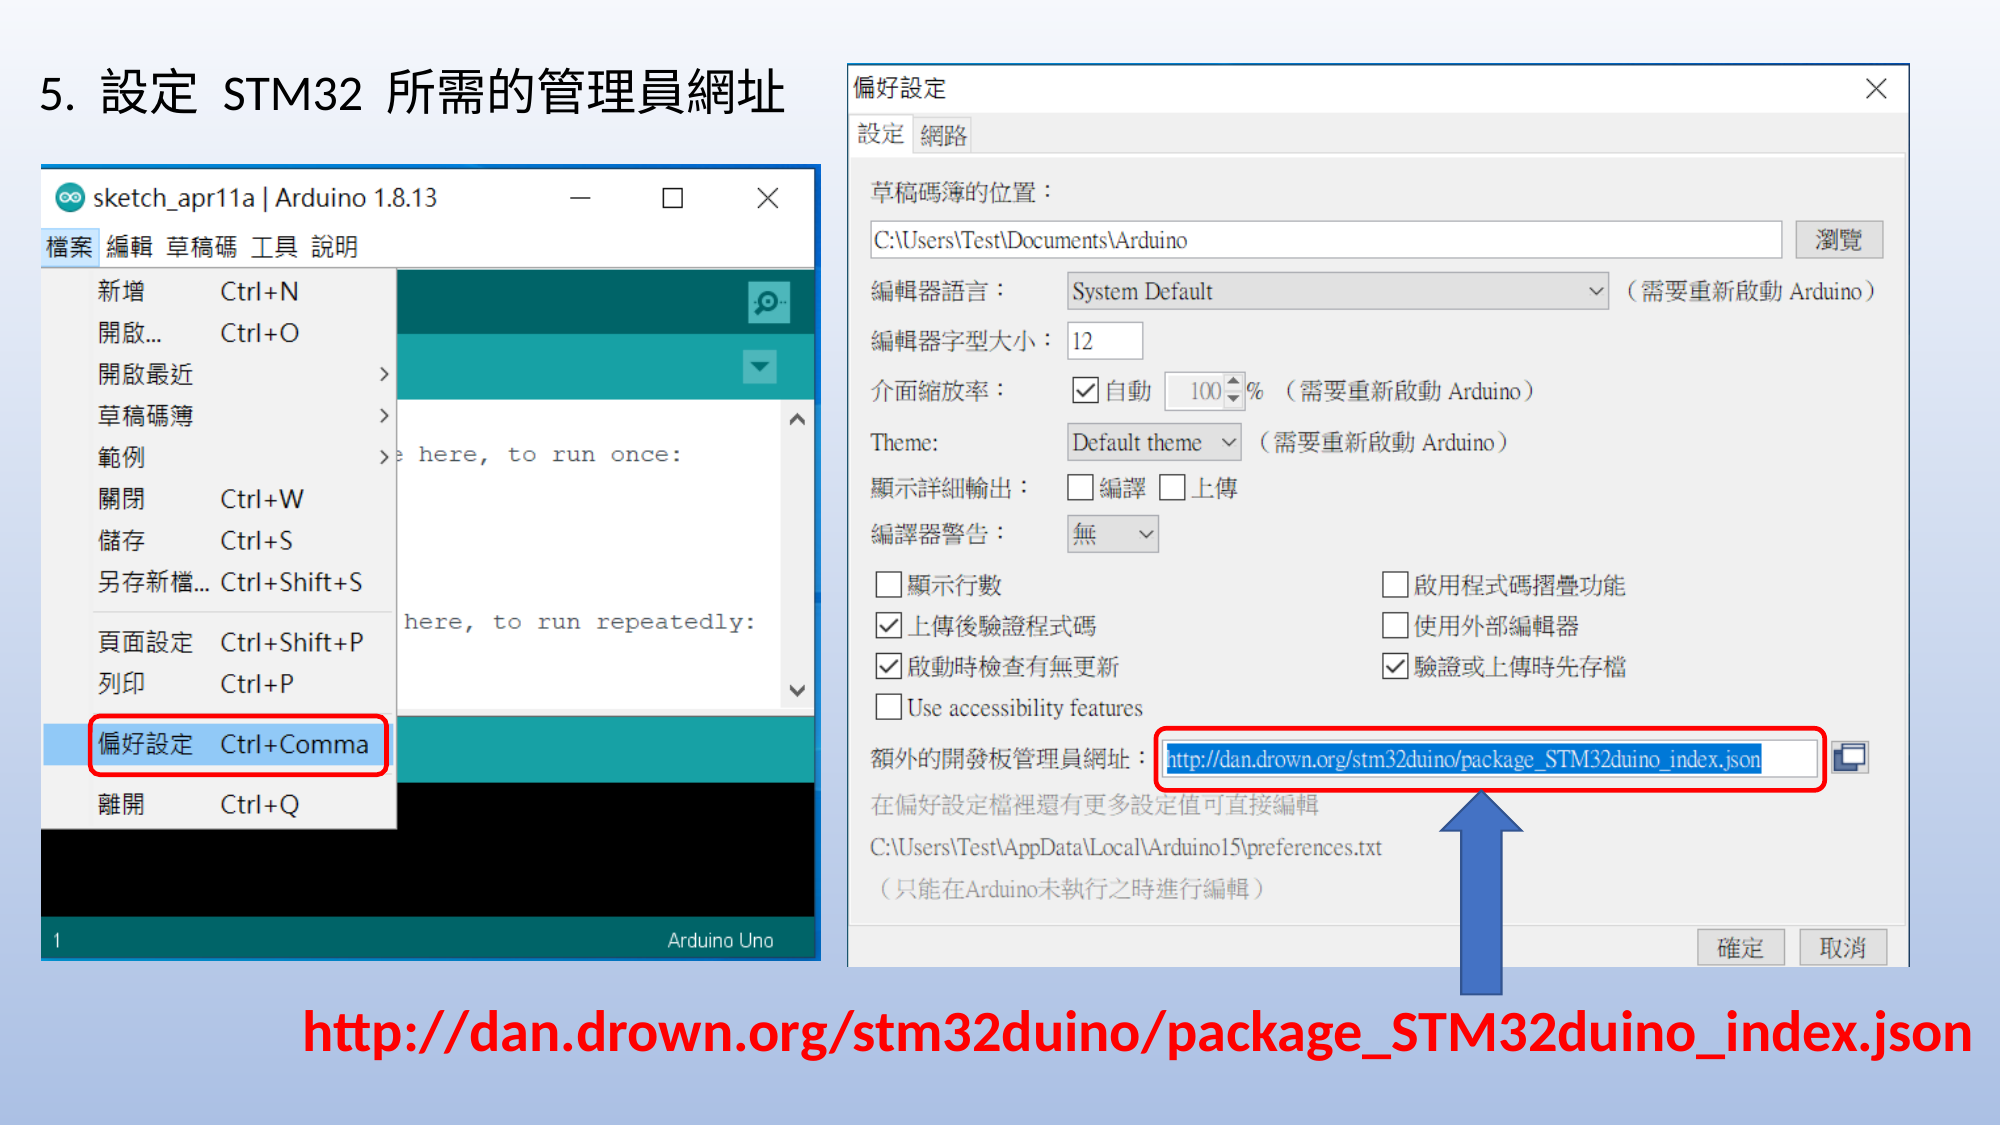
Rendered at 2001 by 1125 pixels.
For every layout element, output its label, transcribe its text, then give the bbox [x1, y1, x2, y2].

picture [847, 63, 1910, 967]
text_box [1460, 967, 1503, 996]
text_box http://dan.drown.org/stm32duino/package_STM32duino_index.json [288, 985, 1990, 1071]
picture [41, 164, 821, 961]
text_box 5. 設定 STM32 所需的管理員網址 [23, 53, 801, 129]
